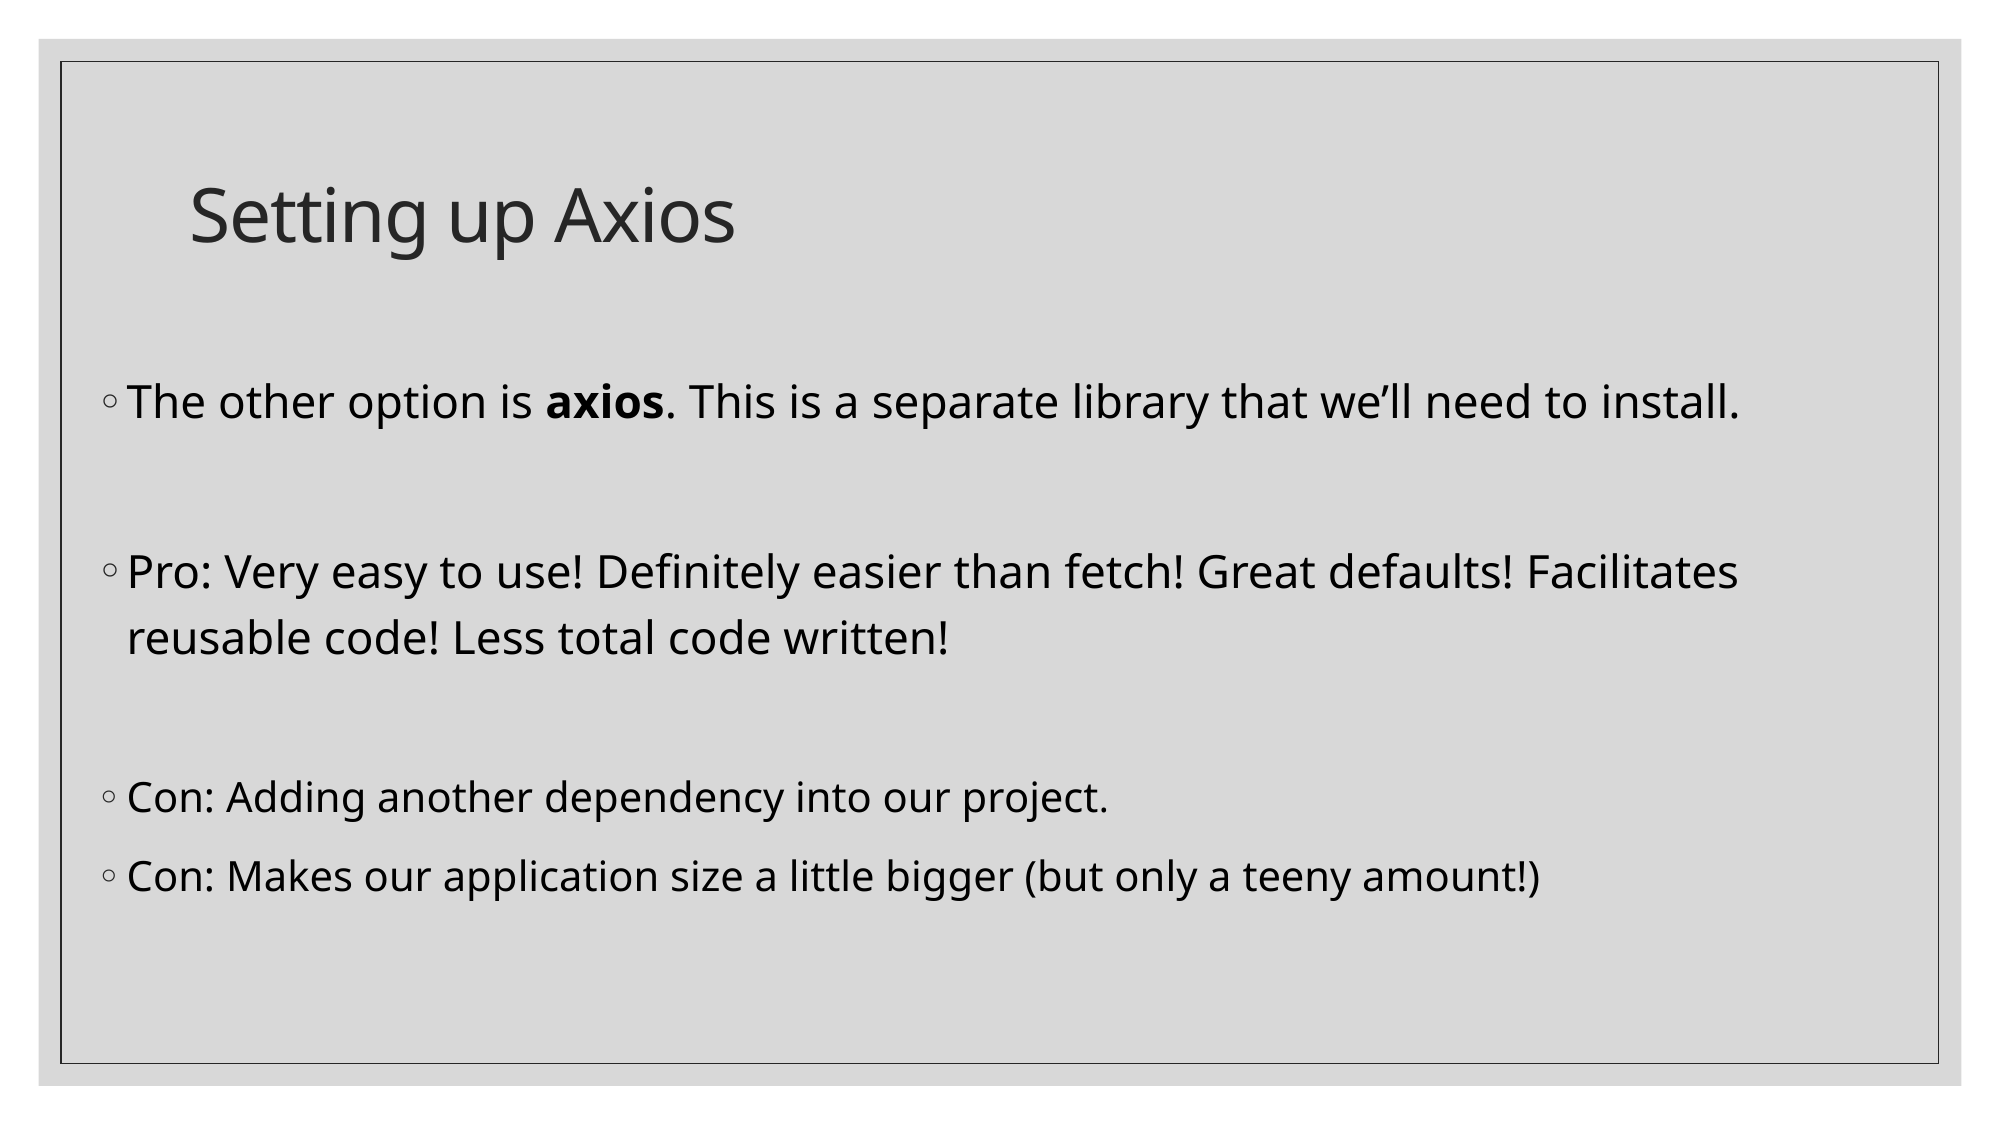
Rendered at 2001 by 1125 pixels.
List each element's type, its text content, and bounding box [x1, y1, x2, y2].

list The other option is axios. This is a separate library that we’ll need to install. Pro: Very easy to use! Definitely easier than fetch! Great defaults! Facilitates reusable code! Less total code written! Con: Adding another dependency into our project. Con: Makes our application size a little bigger (but only a teeny amount!) [81, 354, 1919, 987]
title Setting up Axios [174, 105, 1825, 331]
